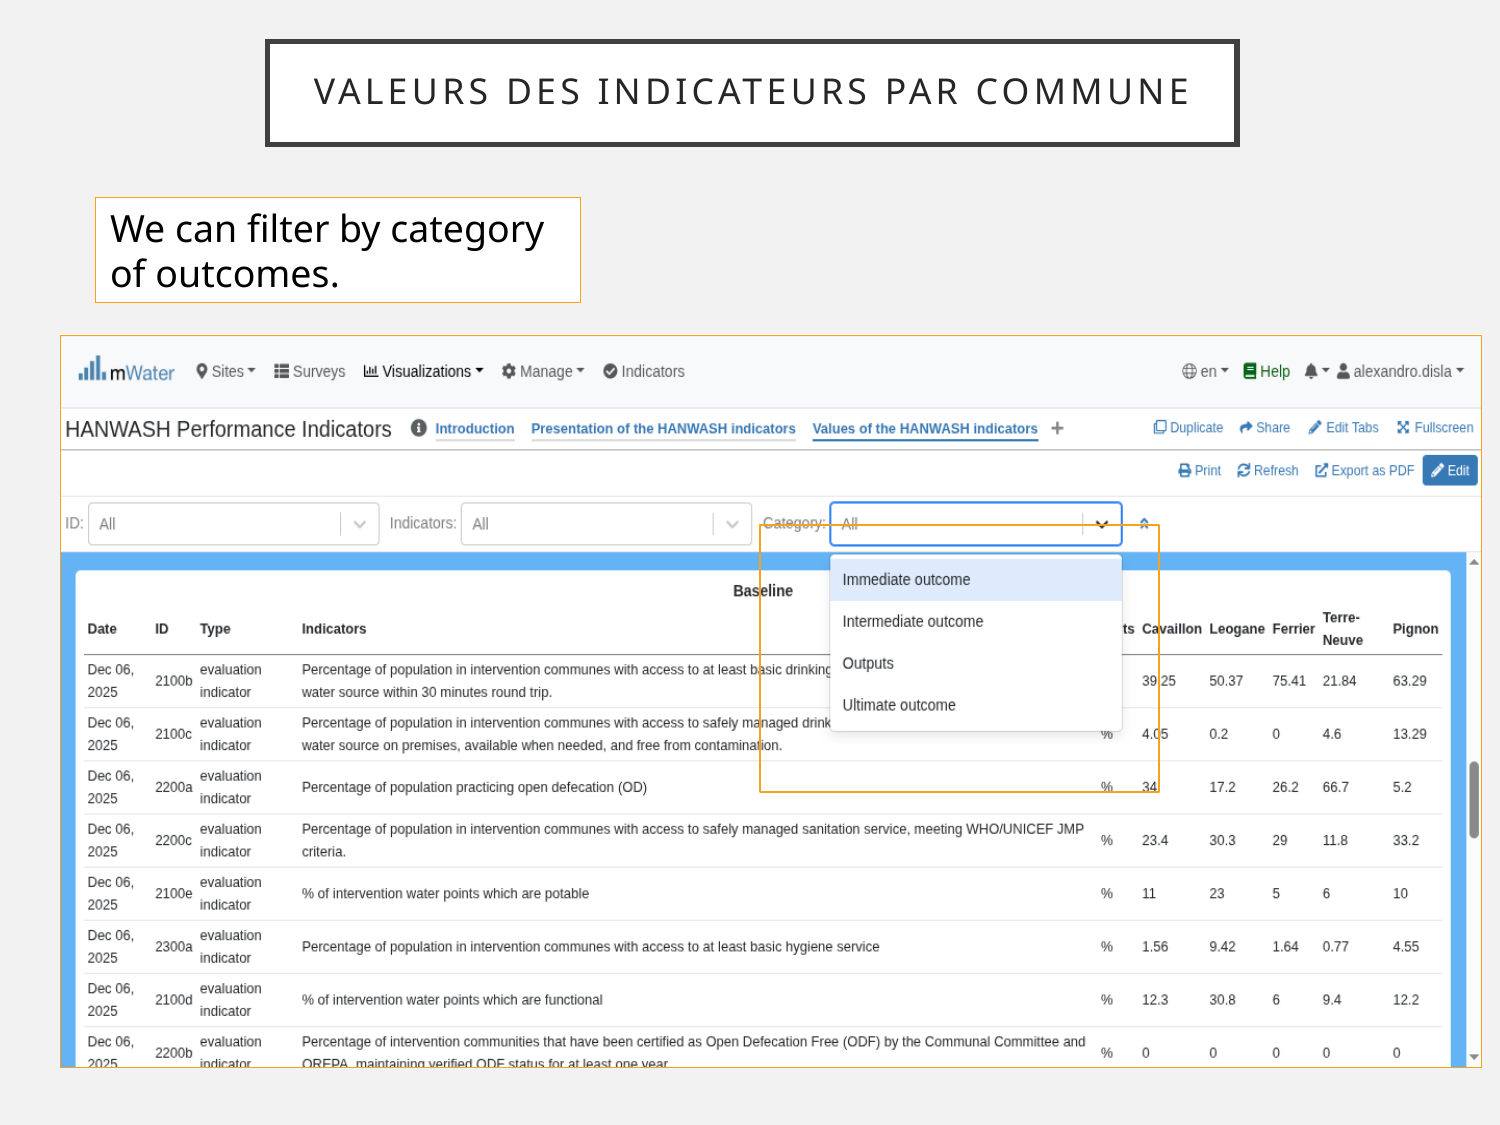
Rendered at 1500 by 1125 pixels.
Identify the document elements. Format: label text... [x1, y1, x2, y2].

title Valeurs des indicateurs par commune [265, 39, 1240, 147]
text_box We can filter by category of outcomes. [95, 197, 581, 303]
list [60, 334, 1482, 1068]
